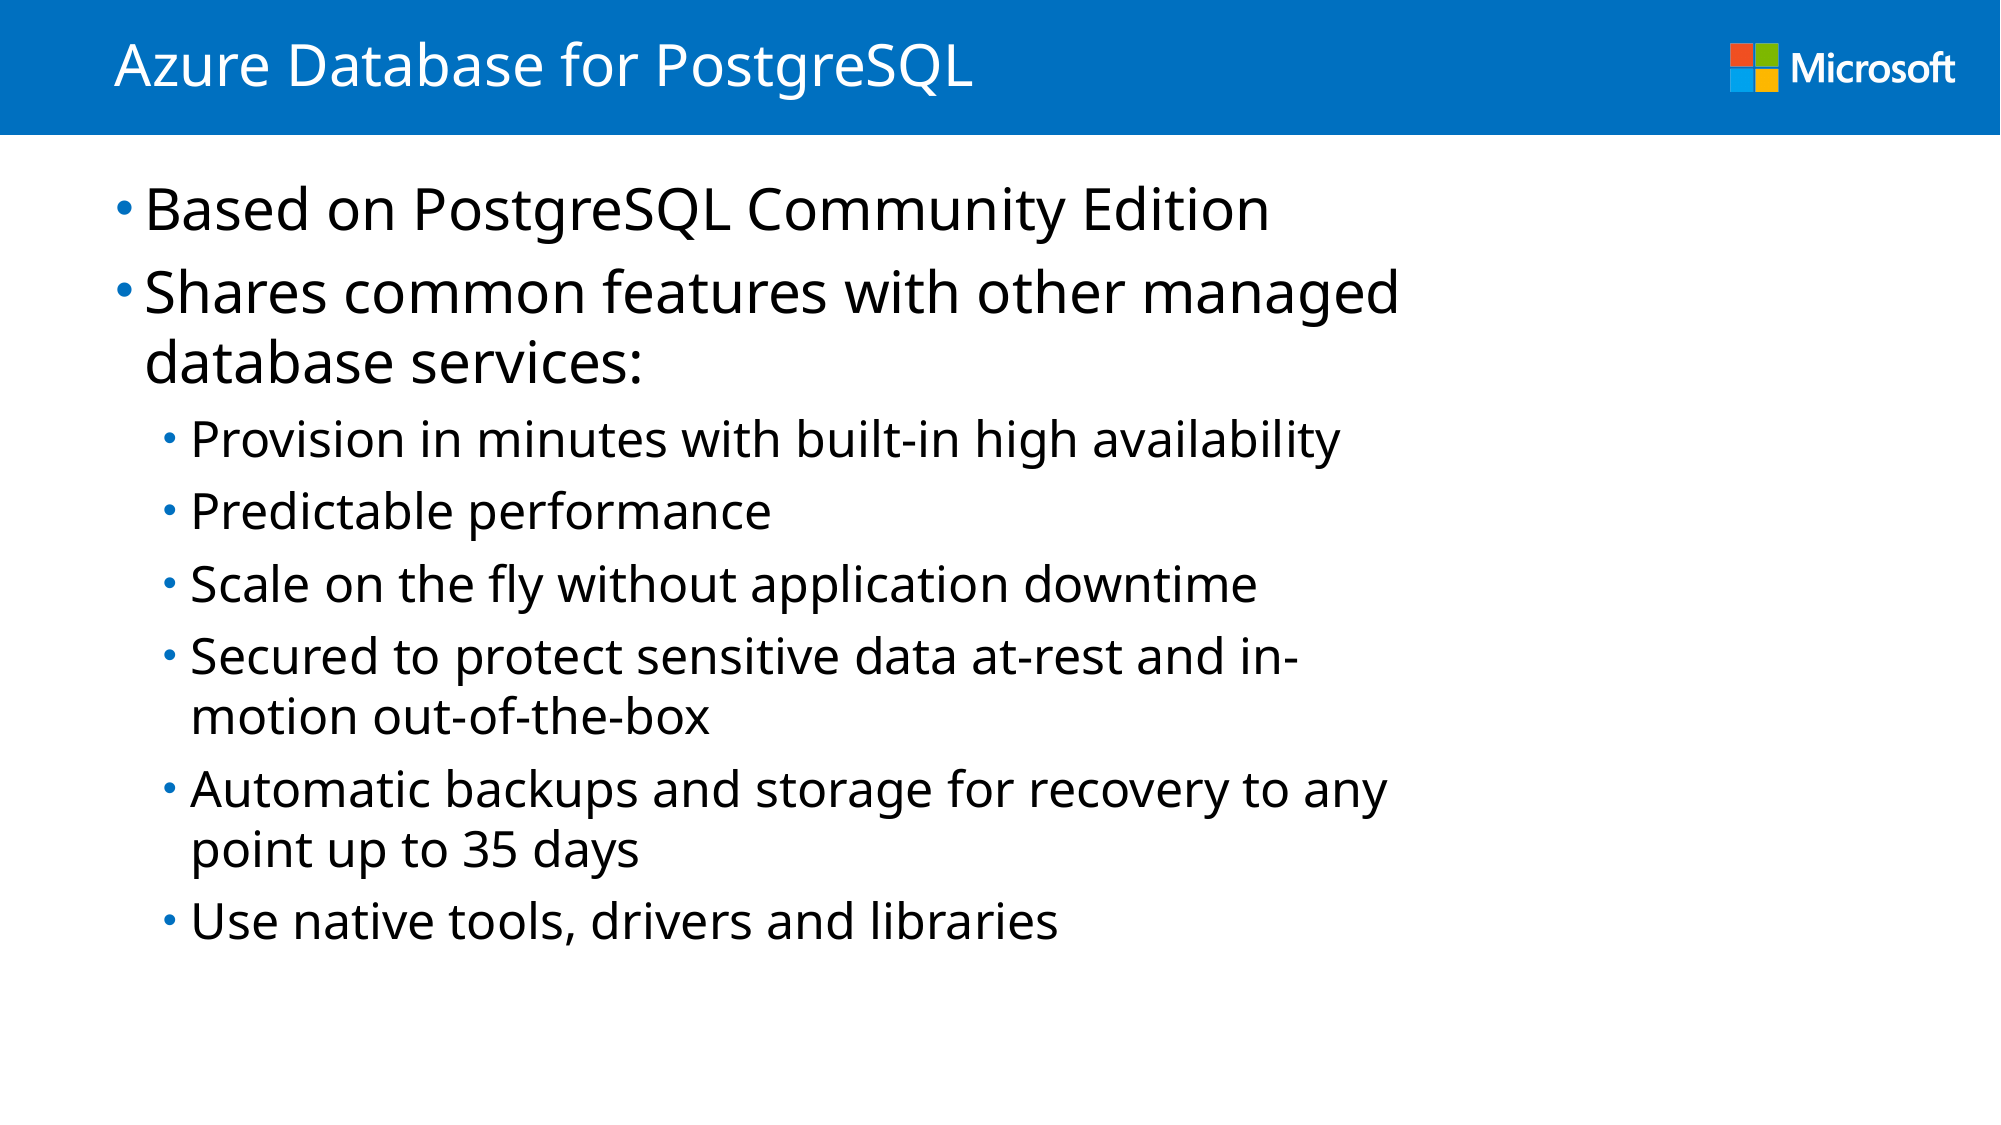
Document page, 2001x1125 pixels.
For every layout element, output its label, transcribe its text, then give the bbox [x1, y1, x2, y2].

text_box Based on PostgreSQL Community Edition Shares common features with other managed database services: Provision in minutes with built-in high availability Predictable performance Scale on the fly without application downtime Secured to protect sensitive data at-rest and in-motion out-of-the-box Automatic backups and storage for recovery to any point up to 35 days Use native tools, drivers and libraries [100, 164, 1433, 1010]
title Azure Database for PostgreSQL [99, 0, 1900, 135]
picture [1900, 14, 1986, 121]
